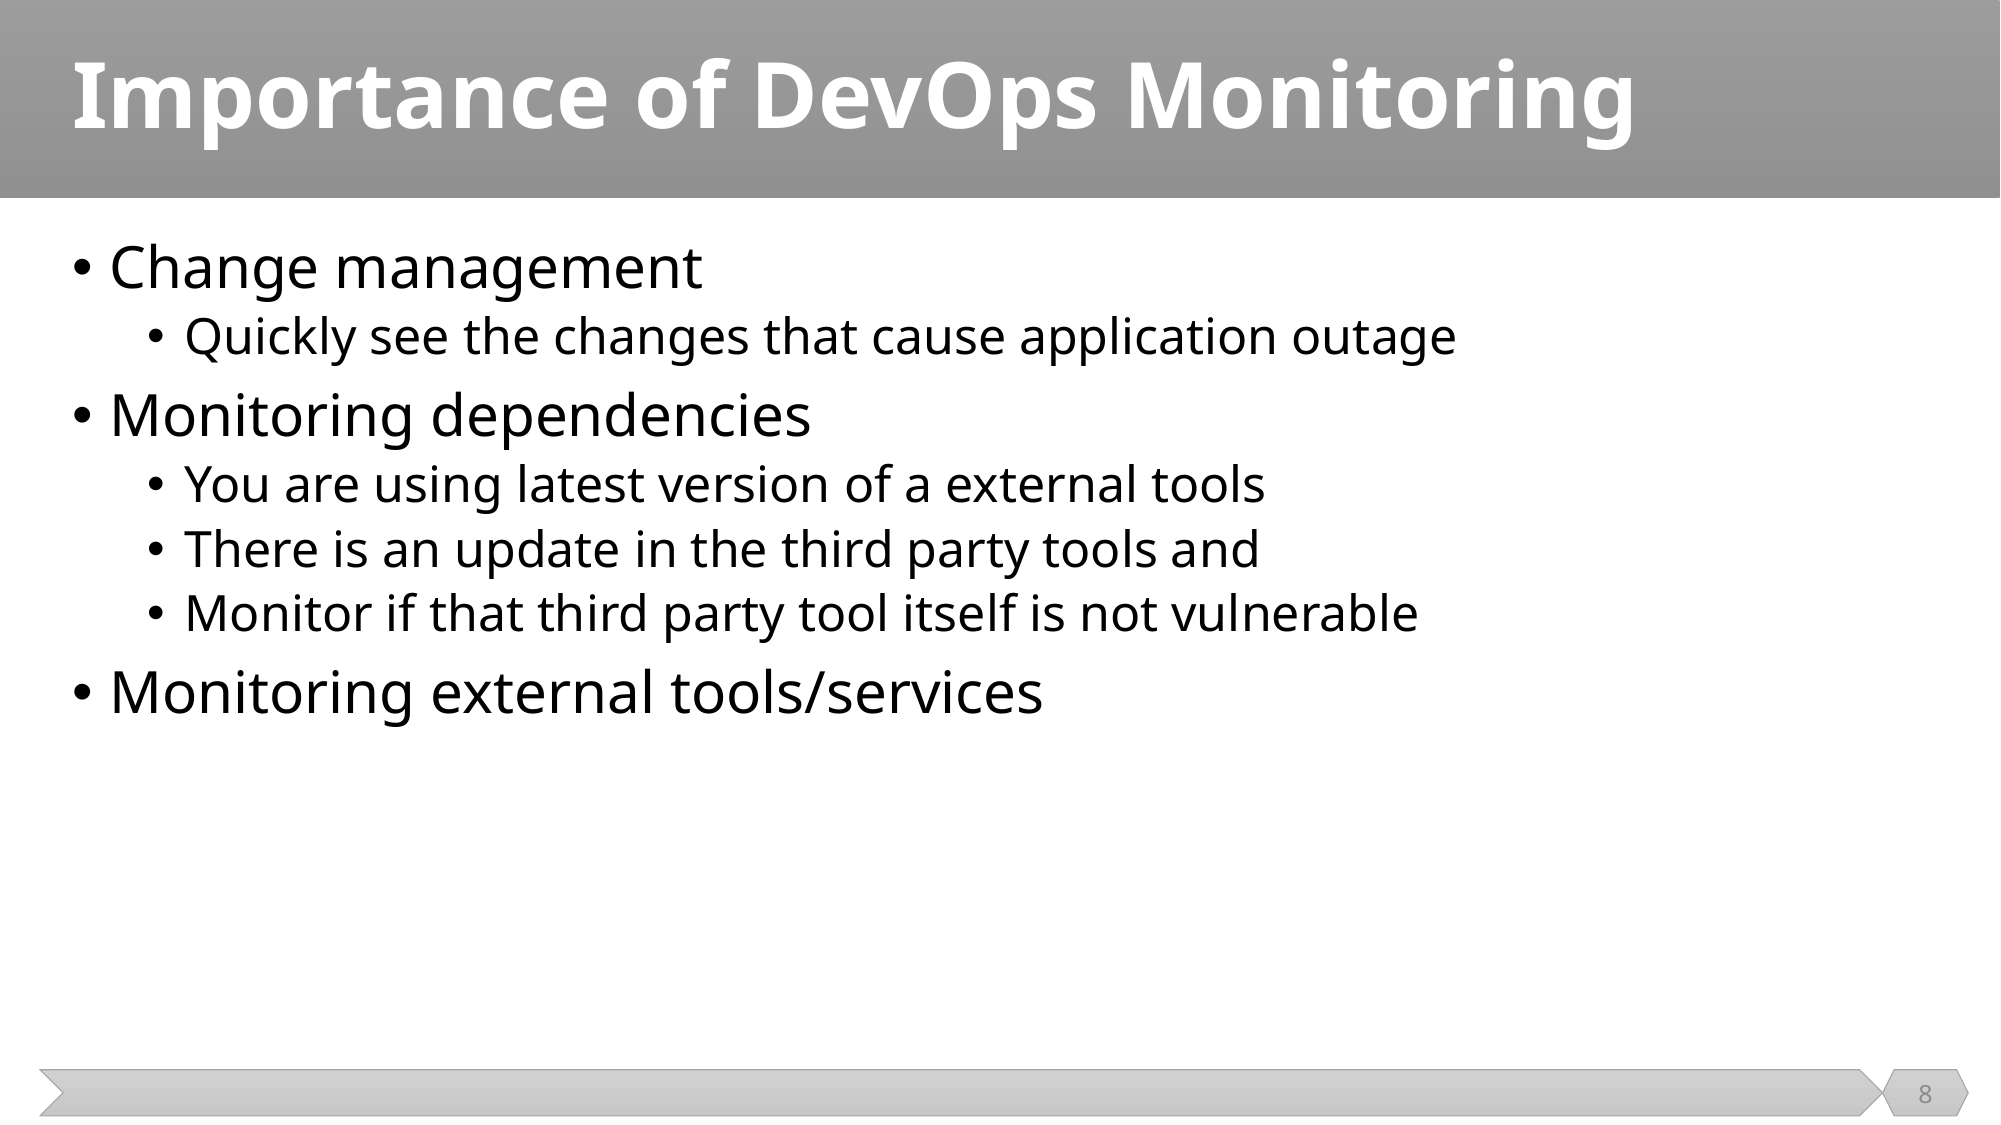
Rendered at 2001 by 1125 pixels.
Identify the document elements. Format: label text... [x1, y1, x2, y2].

slide_number 8 [1882, 1065, 1969, 1125]
title Importance of DevOps Monitoring [56, 0, 1969, 199]
list Change management Quickly see the changes that cause application outage Monitoring dependencies You are using latest version of a external tools There is an update in the third party tools and Monitor if that third party tool itself is not vulnerable Monitoring external tools/services [56, 230, 1969, 1010]
